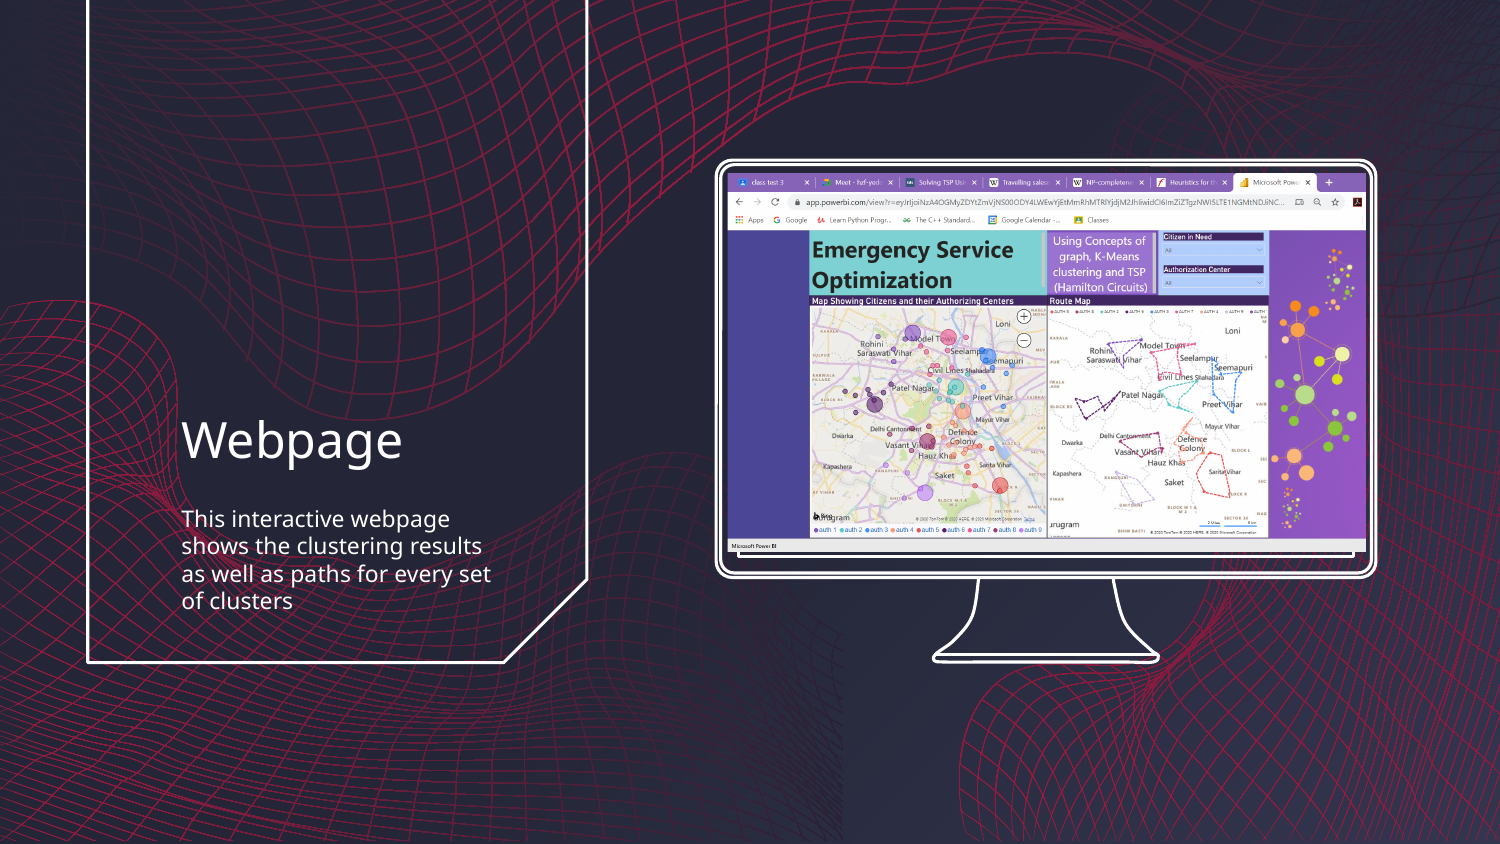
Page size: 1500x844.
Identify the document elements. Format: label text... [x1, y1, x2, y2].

picture [727, 172, 1367, 552]
subtitle This interactive webpage shows the clustering results as well as paths for every set of clusters [166, 489, 526, 620]
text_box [715, 159, 1377, 663]
text_box [87, 0, 587, 663]
title Webpage [166, 146, 540, 484]
